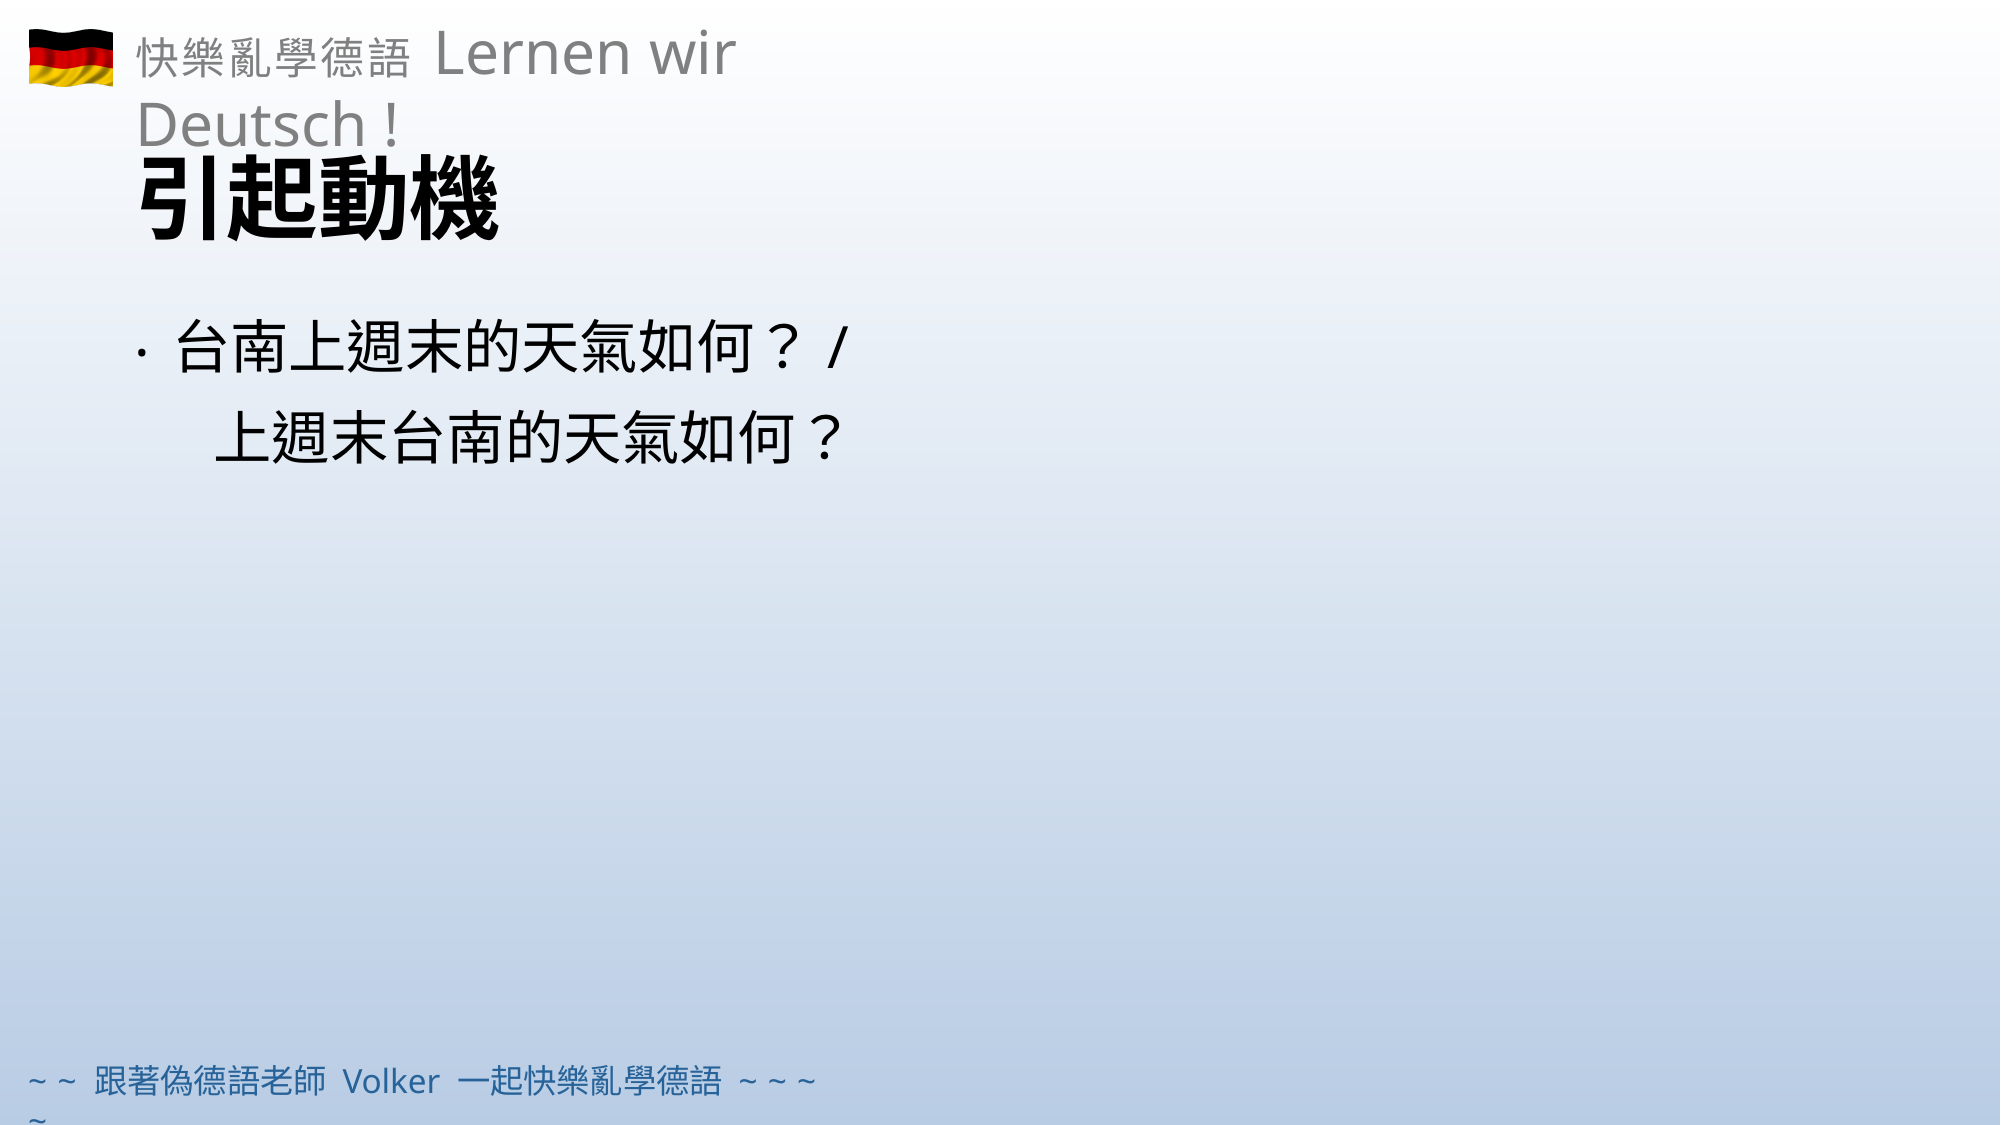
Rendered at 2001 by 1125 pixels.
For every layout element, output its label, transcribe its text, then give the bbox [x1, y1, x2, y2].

list 台南上週末的天氣如何？/ 上週末台南的天氣如何？ [119, 302, 1845, 1017]
title 引起動機 [119, 93, 1845, 302]
picture [29, 27, 113, 90]
